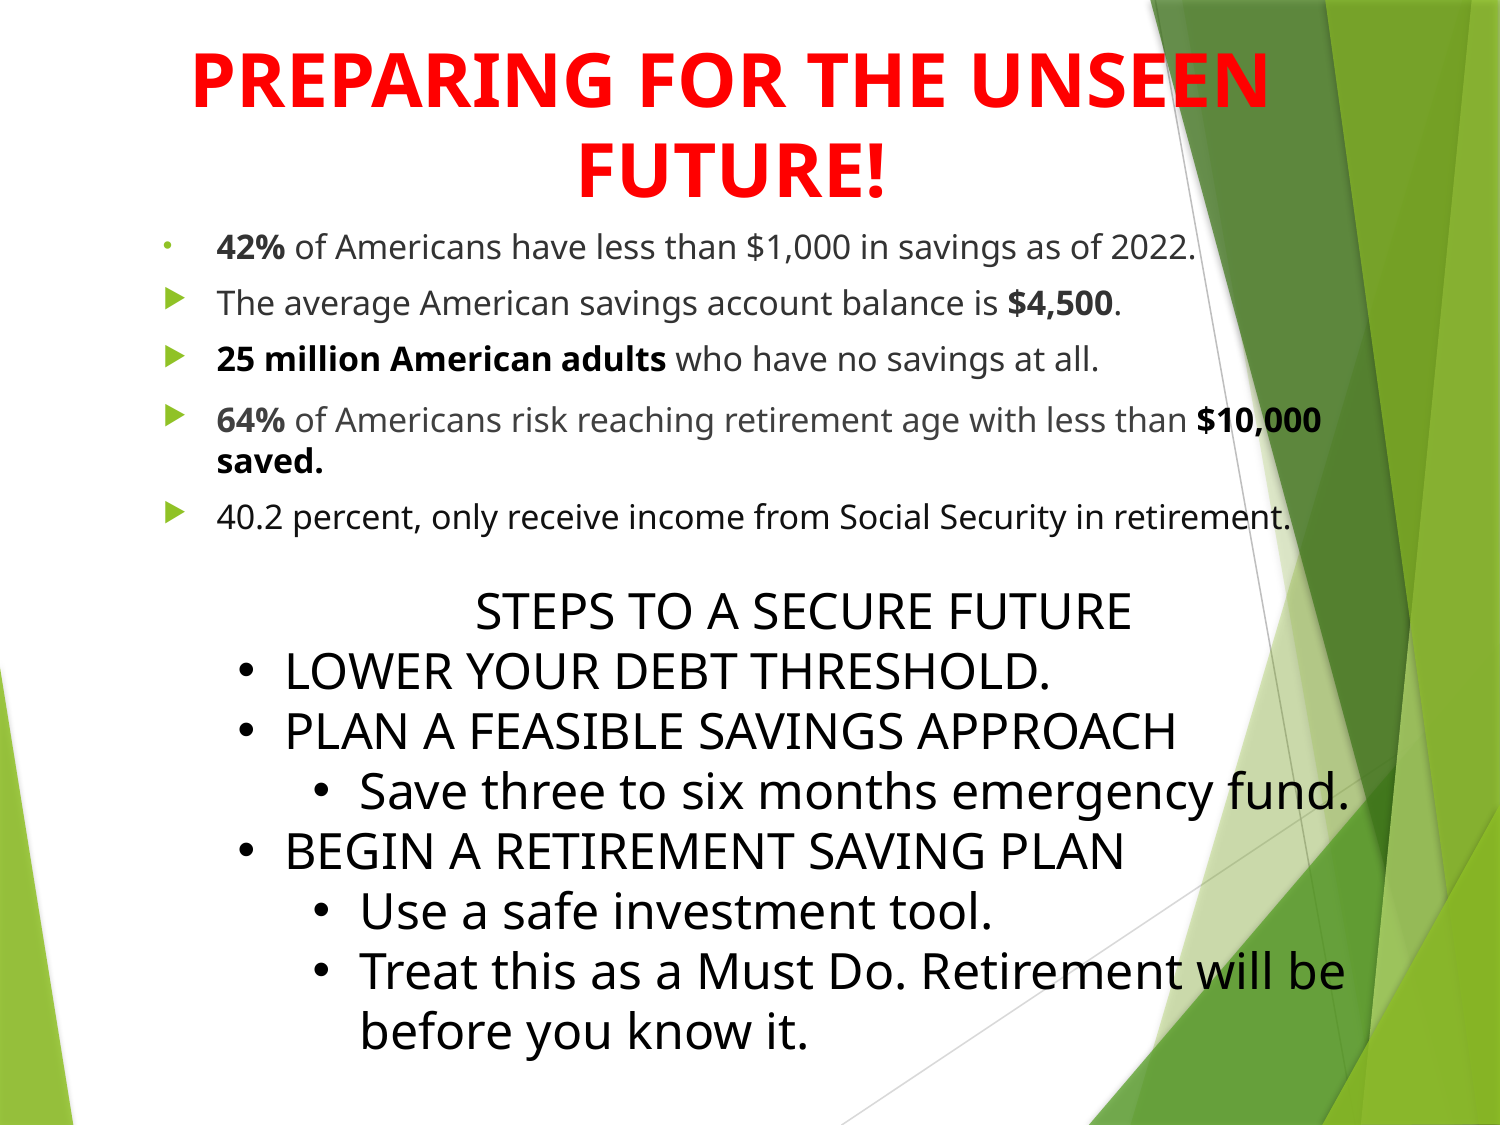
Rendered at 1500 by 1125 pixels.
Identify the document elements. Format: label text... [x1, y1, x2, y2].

list 42% of Americans have less than $1,000 in savings as of 2022. The average American savings account balance is $4,500. 25 million American adults who have no savings at all. 64% of Americans risk reaching retirement age with less than $10,000 saved. 40.2 percent, only receive income from Social Security in retirement. [147, 217, 1361, 549]
text_box STEPS TO A SECURE FUTURE LOWER YOUR DEBT THRESHOLD. PLAN A FEASIBLE SAVINGS APPROACH Save three to six months emergency fund. BEGIN A RETIREMENT SAVING PLAN Use a safe investment tool. Treat this as a Must Do. Retirement will be before you know it. [147, 572, 1386, 1125]
title PREPARING FOR THE UNSEEN FUTURE! [75, 25, 1388, 242]
